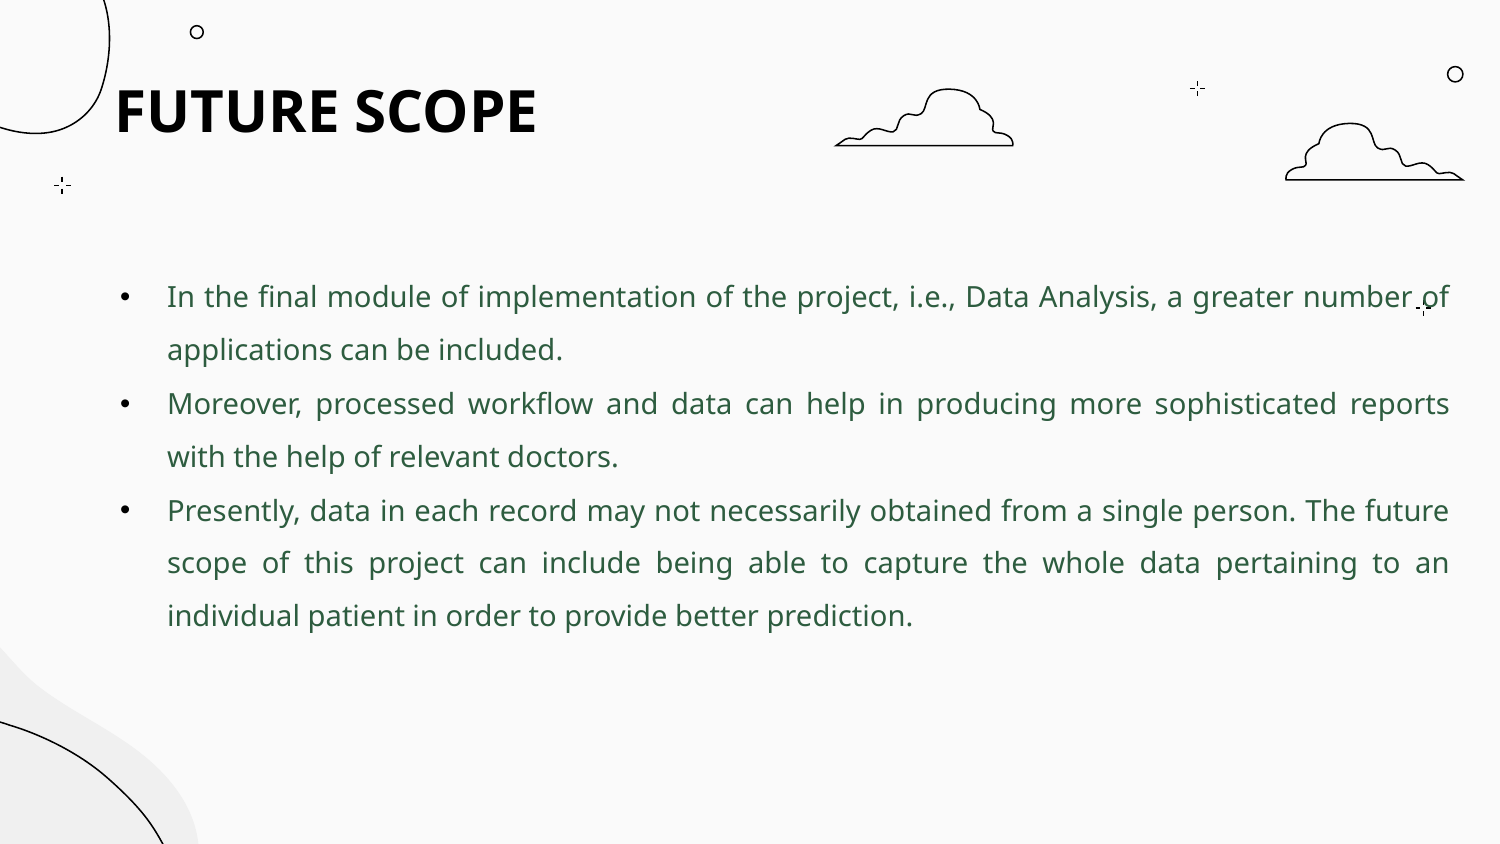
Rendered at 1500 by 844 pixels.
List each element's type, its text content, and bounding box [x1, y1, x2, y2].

subtitle In the final module of implementation of the project, i.e., Data Analysis, a greater number of applications can be included. Moreover, processed workflow and data can help in producing more sophisticated reports with the help of relevant doctors. Presently, data in each record may not necessarily obtained from a single person. The future scope of this project can include being able to capture the whole data pertaining to an individual patient in order to provide better prediction. [82, 243, 1467, 650]
title FUTURE SCOPE [94, 32, 559, 186]
